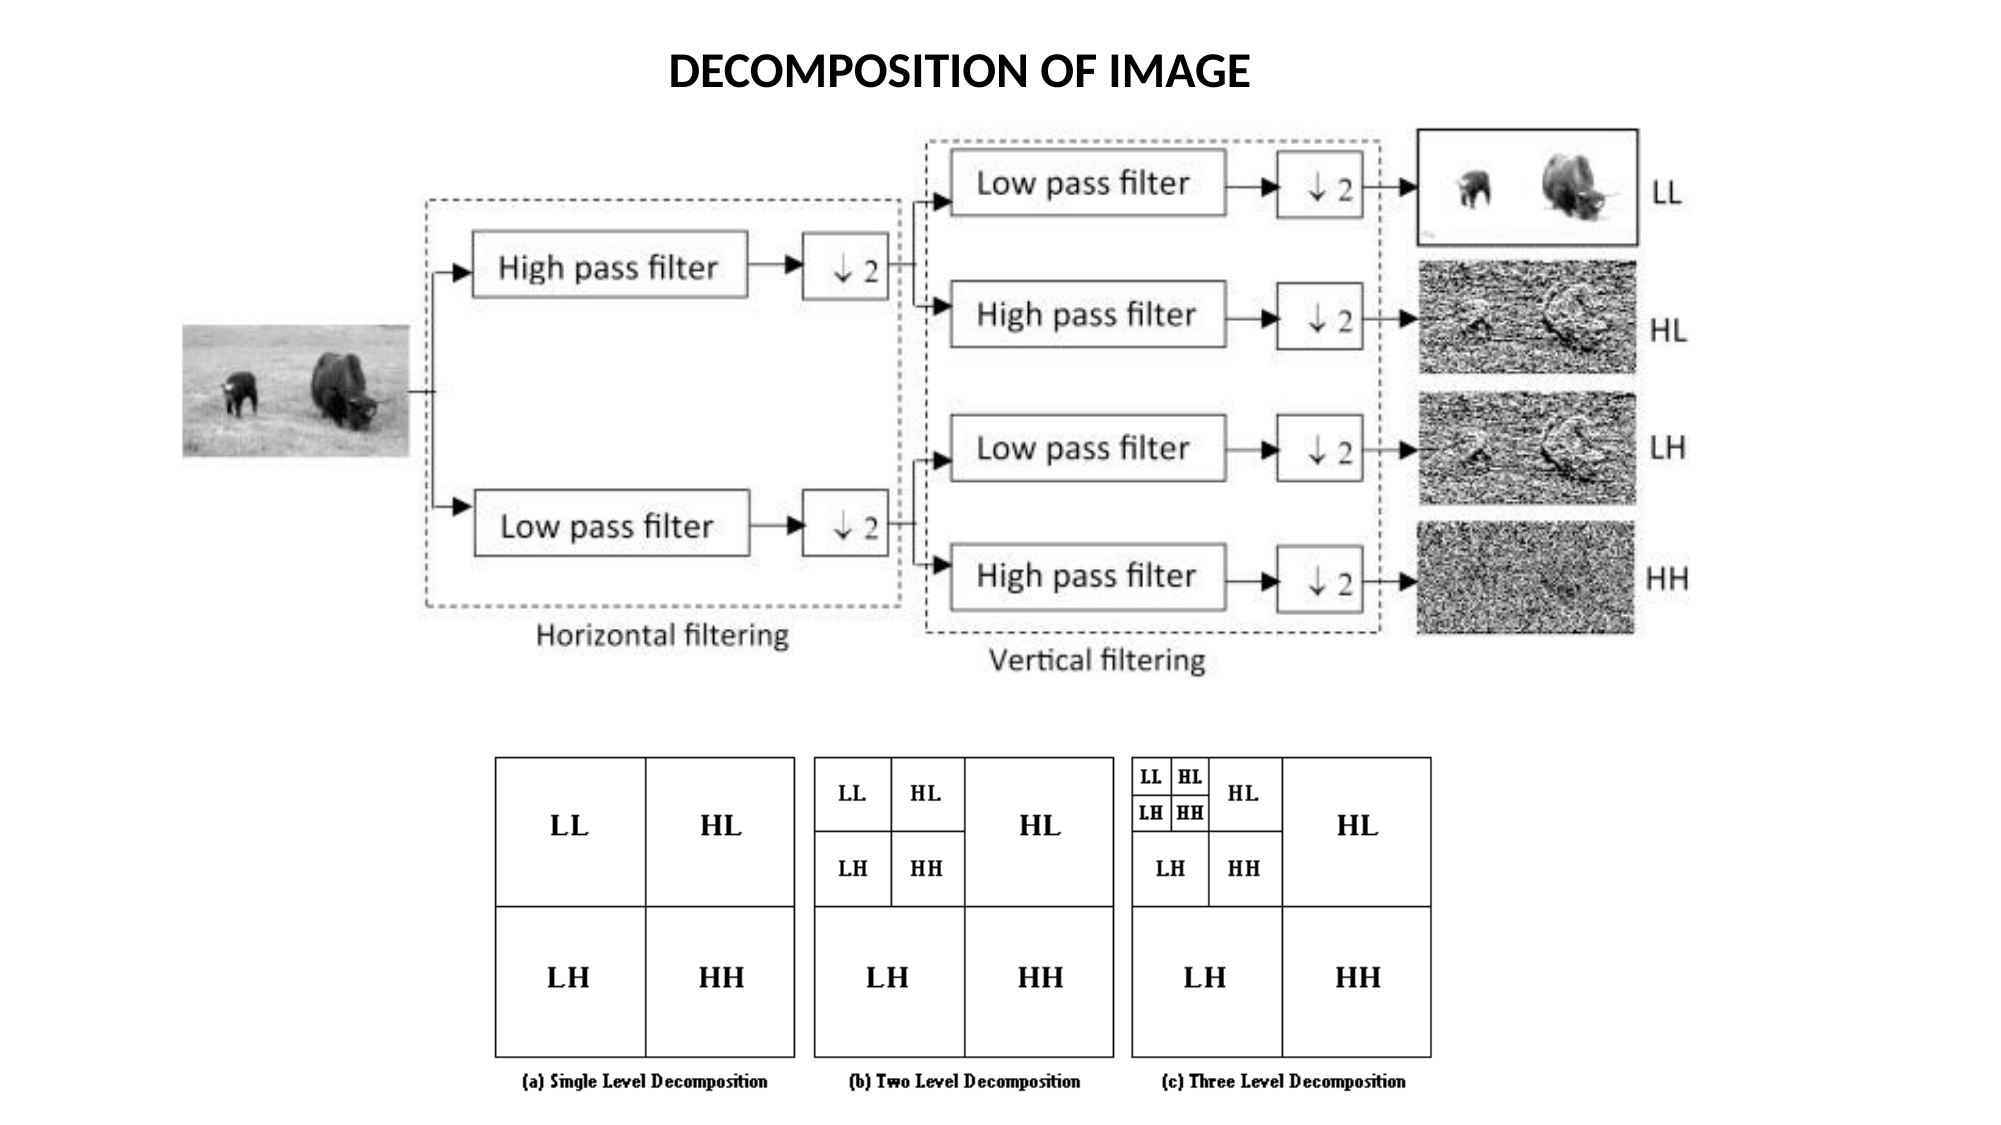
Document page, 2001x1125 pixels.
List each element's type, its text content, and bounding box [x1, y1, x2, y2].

text_box DECOMPOSITION OF IMAGE [653, 30, 1809, 106]
picture [181, 127, 1690, 679]
picture [492, 754, 1443, 1099]
